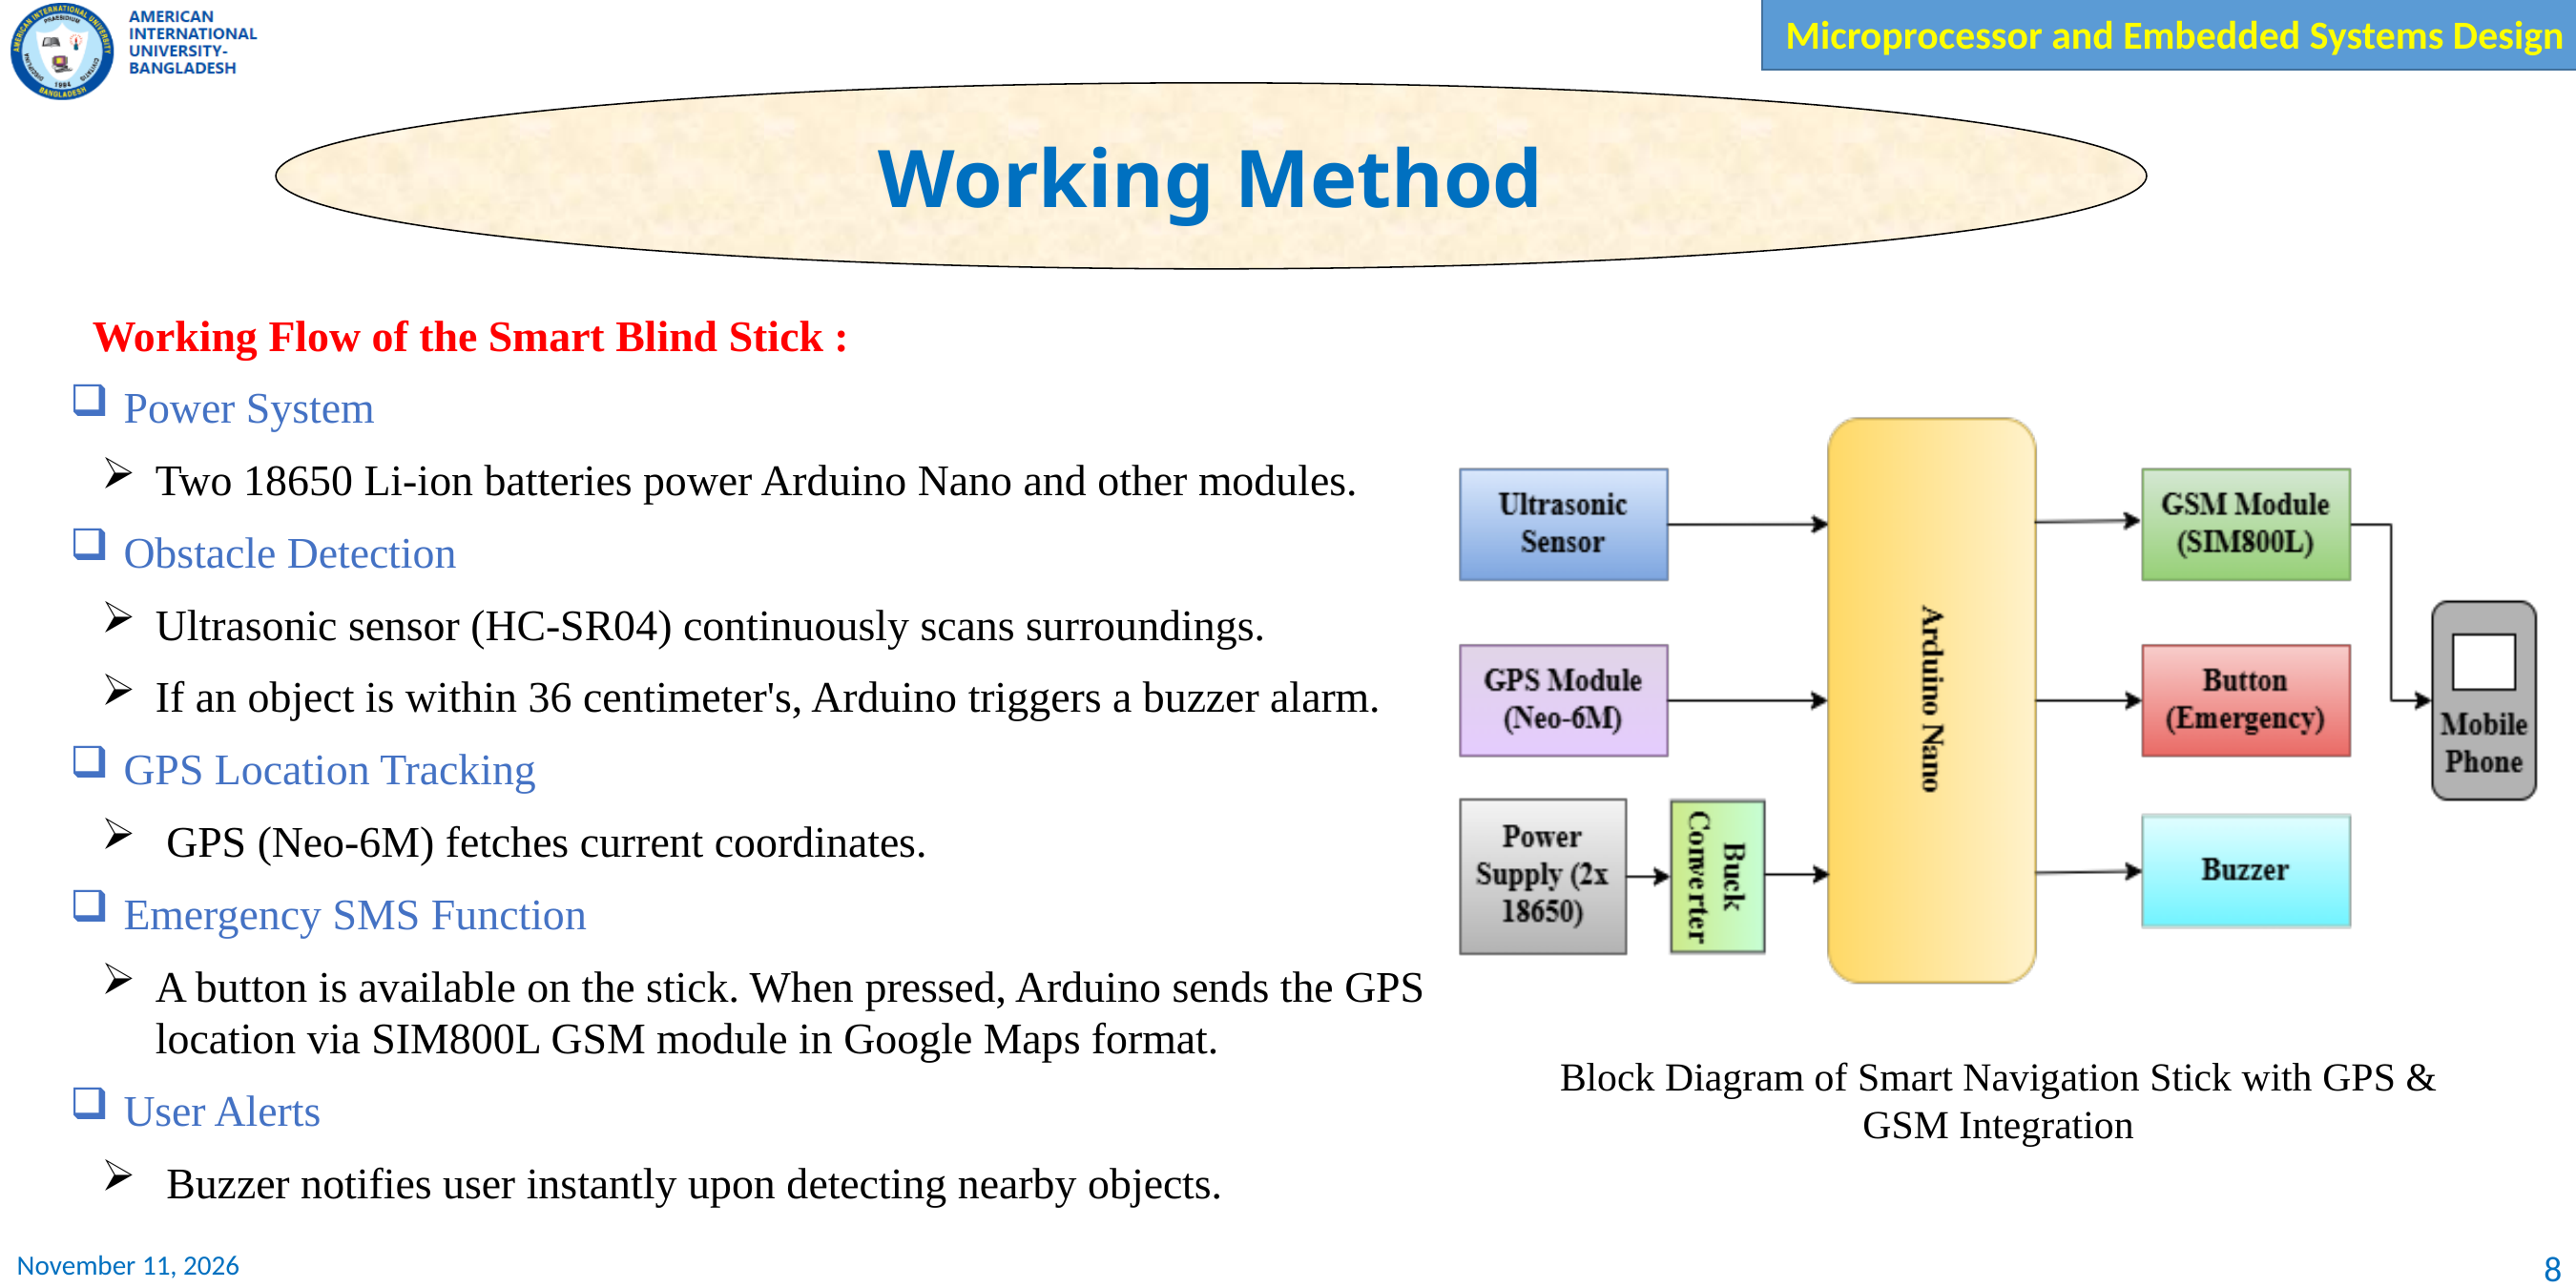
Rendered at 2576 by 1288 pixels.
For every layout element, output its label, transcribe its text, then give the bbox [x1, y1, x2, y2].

picture [0, 3, 265, 104]
slide_number 8 [2369, 1239, 2576, 1285]
text_box Block Diagram of Smart Navigation Stick with GPS & GSM Integration [1524, 1044, 2473, 1153]
text_box Working Flow of the Smart Blind Stick : Power System Two 18650 Li-ion batteries power Arduino Nano and other modules. Obstacle Detection Ultrasonic sensor (HC-SR04) continuously scans surroundings. If an object is within 36 centimeter's, Arduino triggers a buzzer alarm. GPS Location Tracking GPS (Neo-6M) fetches current coordinates. Emergency SMS Function A button is available on the stick. When pressed, Arduino sends the GPS location via SIM800L GSM module in Google Maps format. User Alerts Buzzer notifies user instantly upon detecting nearby objects. [52, 300, 1585, 1262]
text_box Working Method [276, 82, 2148, 269]
picture [1456, 414, 2542, 988]
